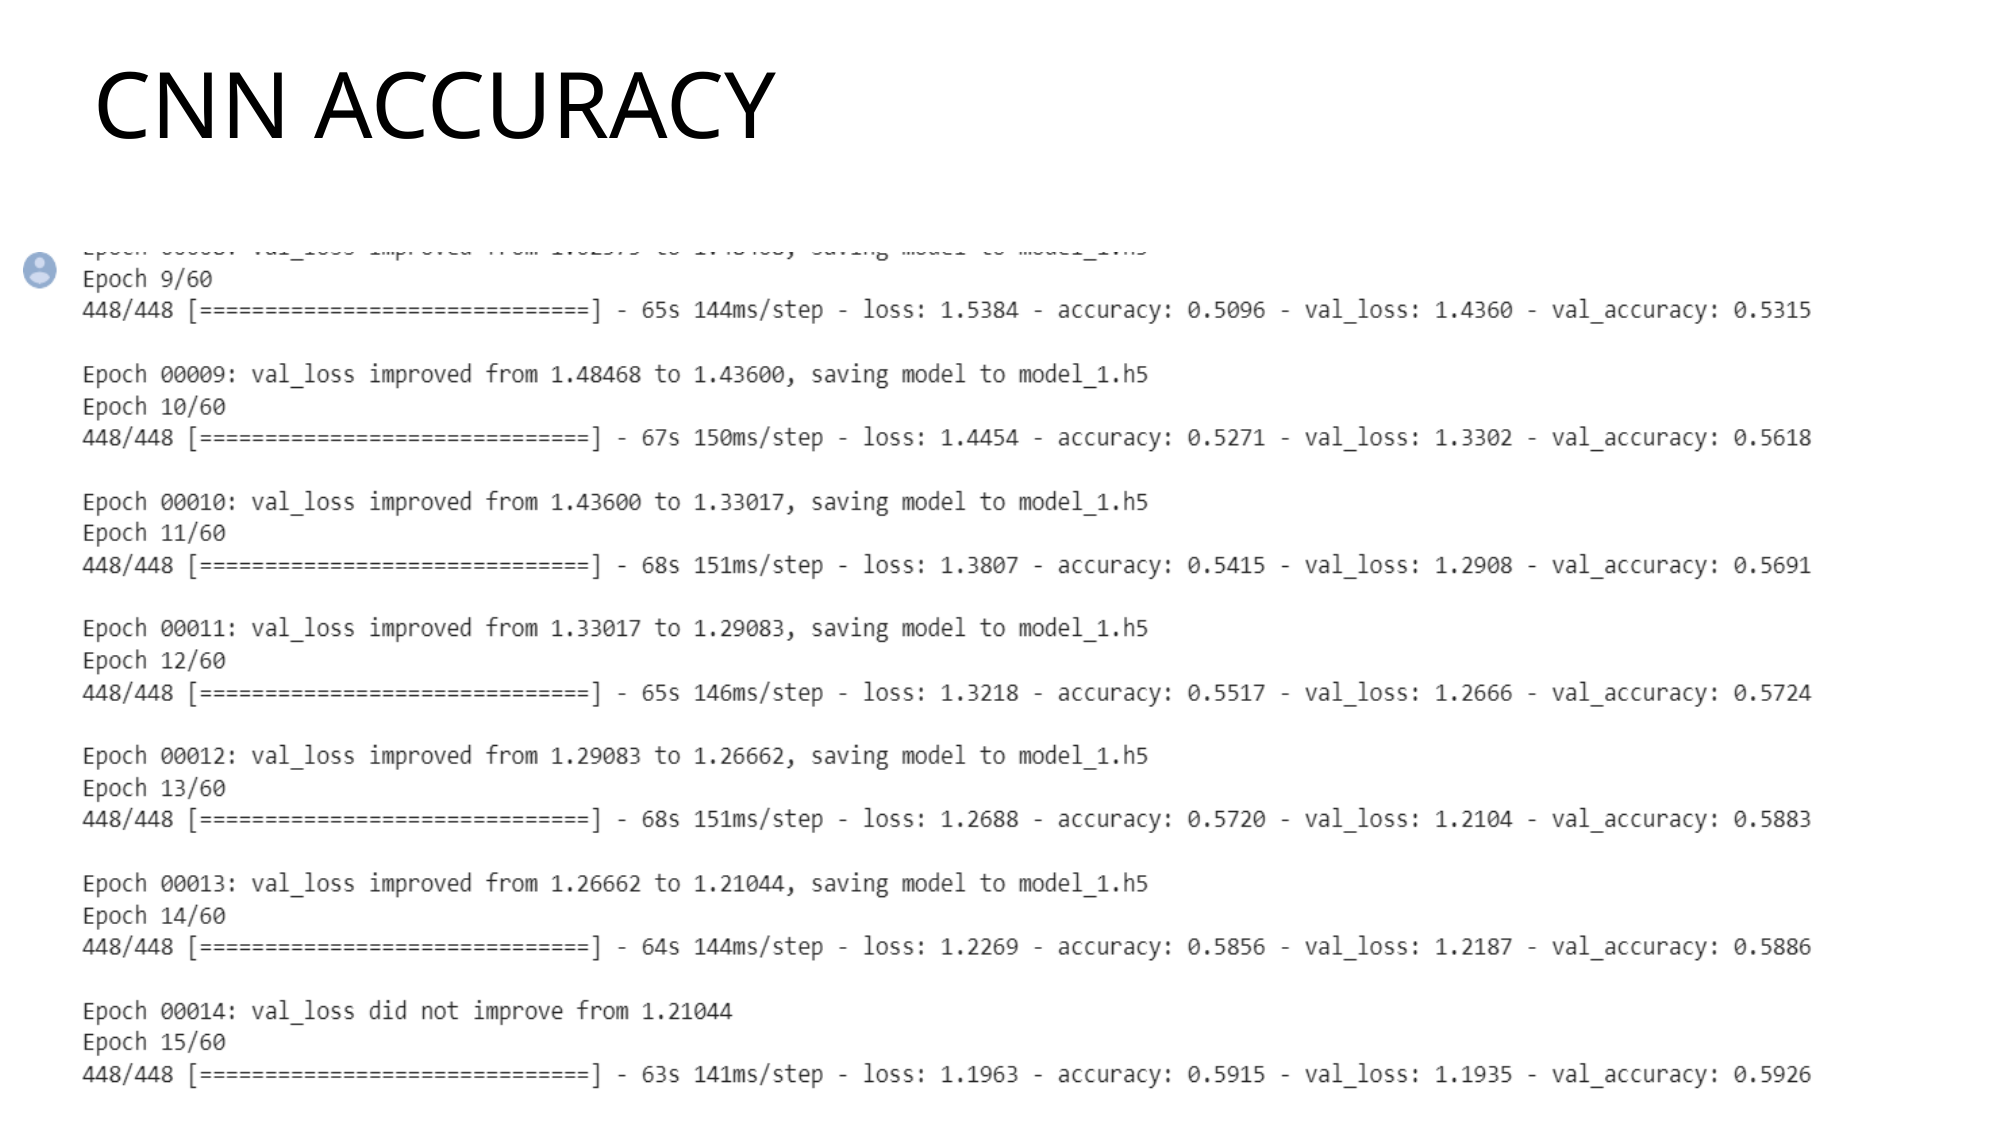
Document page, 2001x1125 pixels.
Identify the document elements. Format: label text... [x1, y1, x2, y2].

title CNN ACCURACY [78, 0, 1804, 218]
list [23, 252, 2000, 1125]
